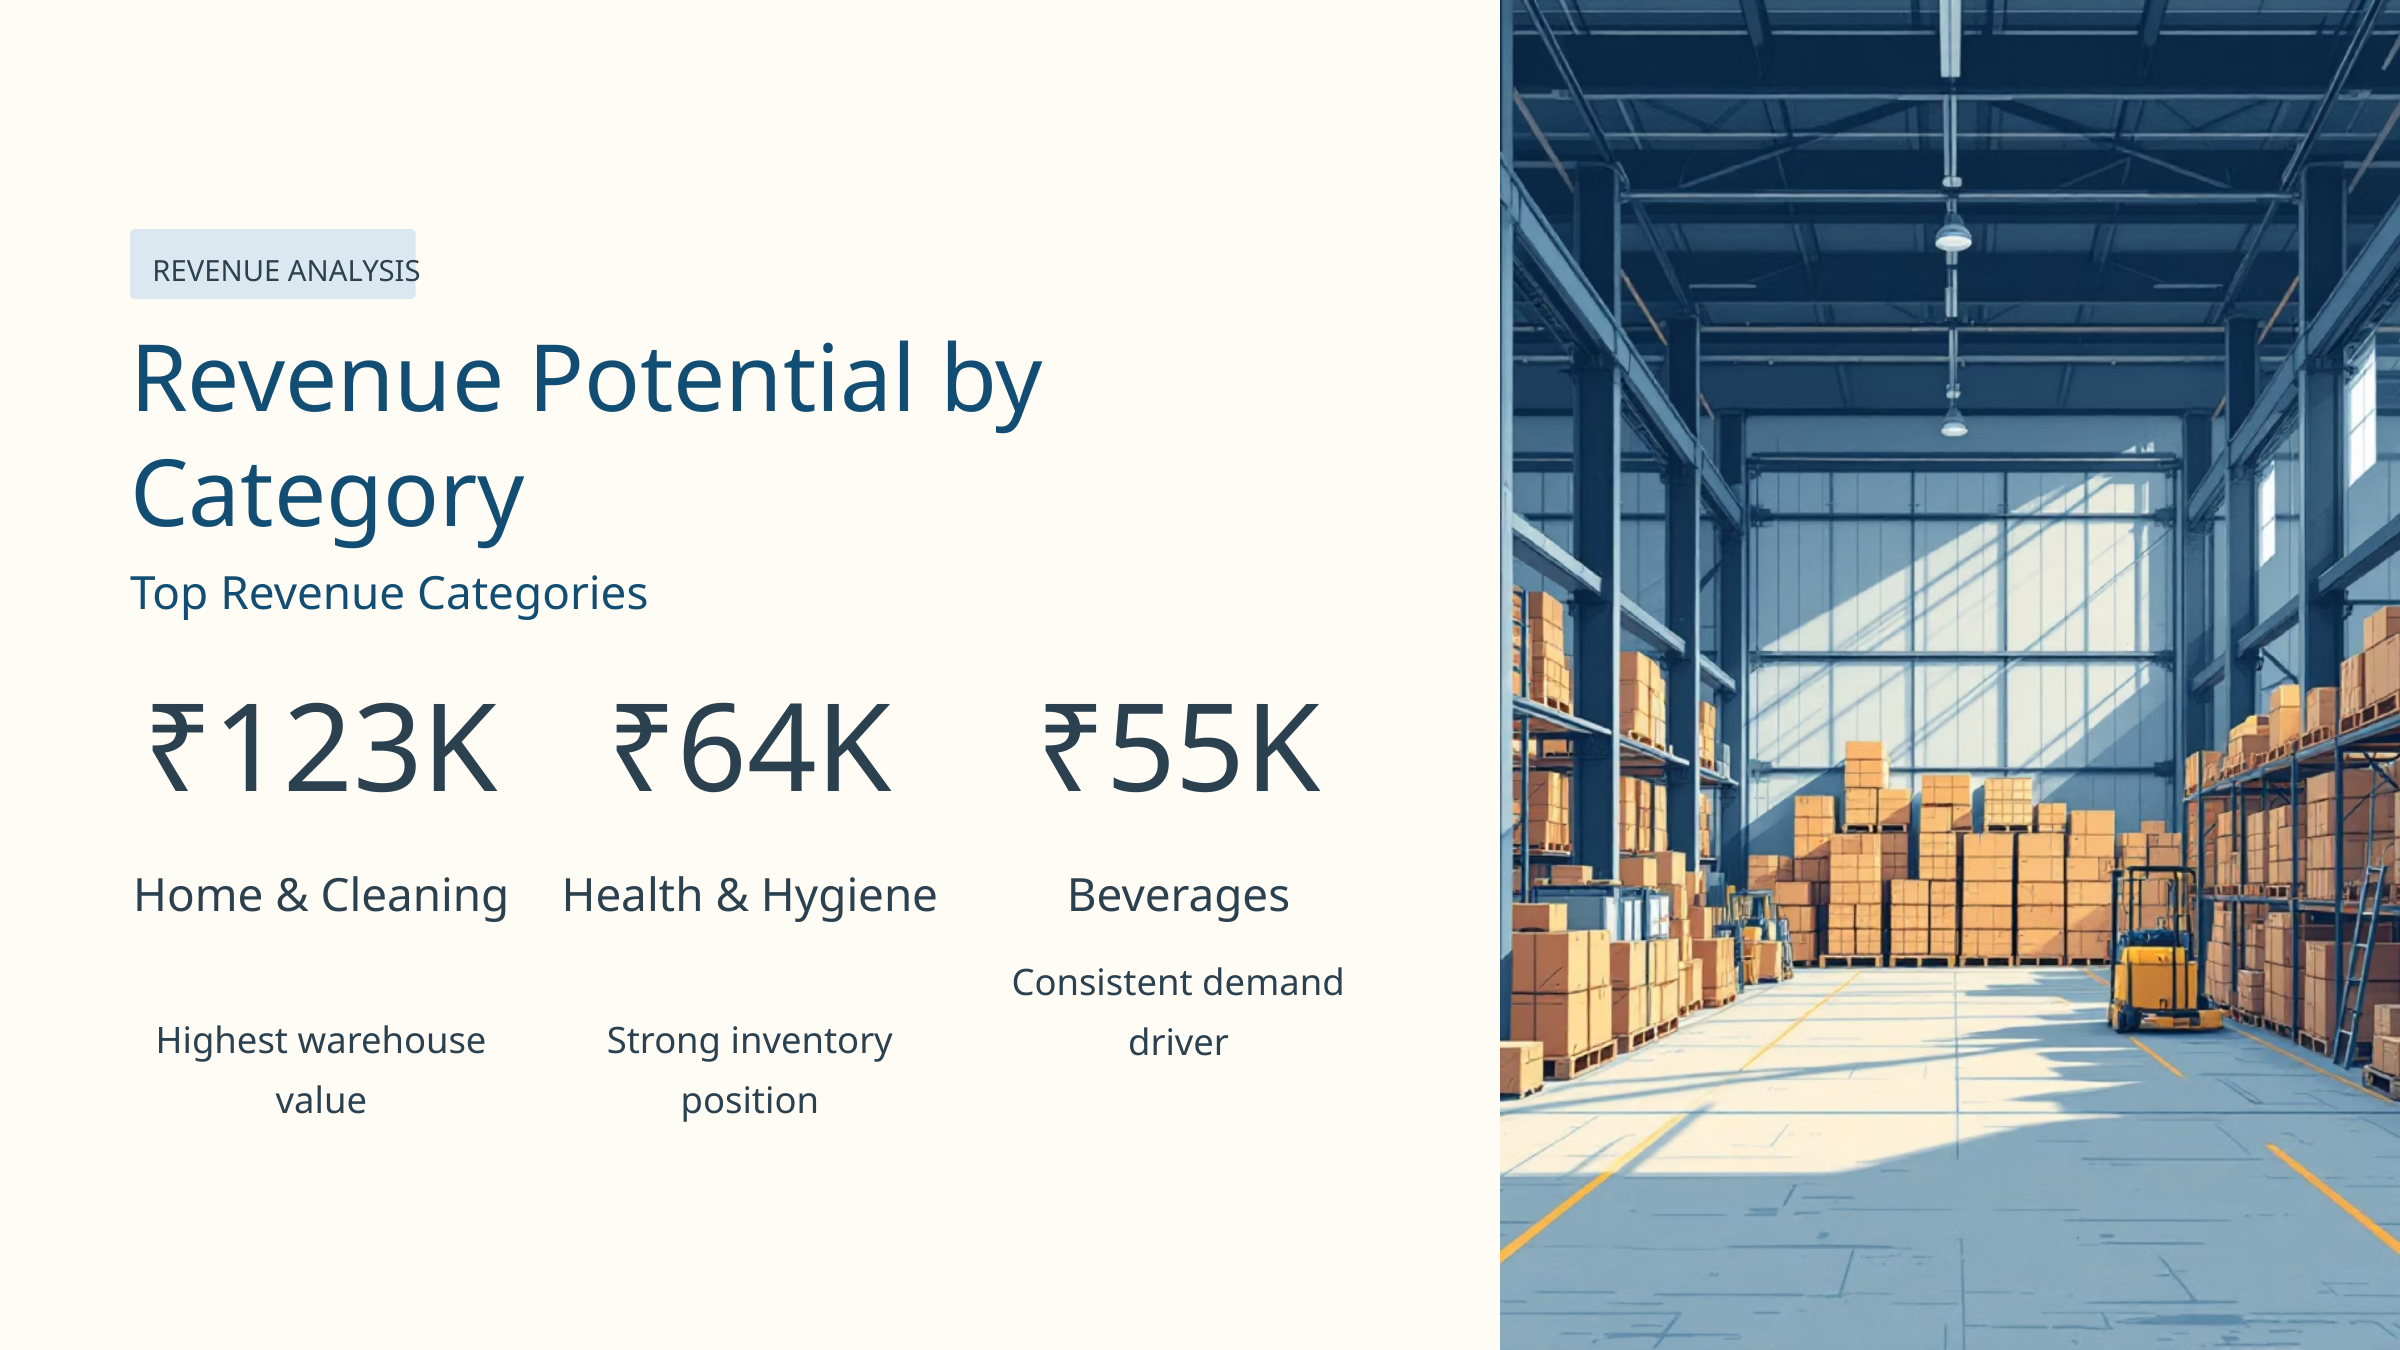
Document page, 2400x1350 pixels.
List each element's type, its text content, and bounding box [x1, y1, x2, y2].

picture [1499, 0, 2400, 1350]
text_box Consistent demand driver [987, 943, 1370, 1063]
text_box Home & Cleaning [130, 863, 513, 980]
text_box Beverages [987, 863, 1370, 922]
text_box Revenue Potential by Category [130, 313, 1370, 547]
text_box ₹55K [987, 693, 1370, 817]
text_box Strong inventory position [558, 1001, 941, 1121]
text_box REVENUE ANALYSIS [152, 240, 394, 288]
text_box Highest warehouse value [130, 1001, 513, 1121]
text_box Top Revenue Categories [130, 561, 667, 620]
text_box ₹123K [130, 693, 513, 817]
text_box ₹64K [558, 693, 941, 817]
text_box Health & Hygiene [558, 863, 941, 980]
text_box [130, 229, 416, 300]
